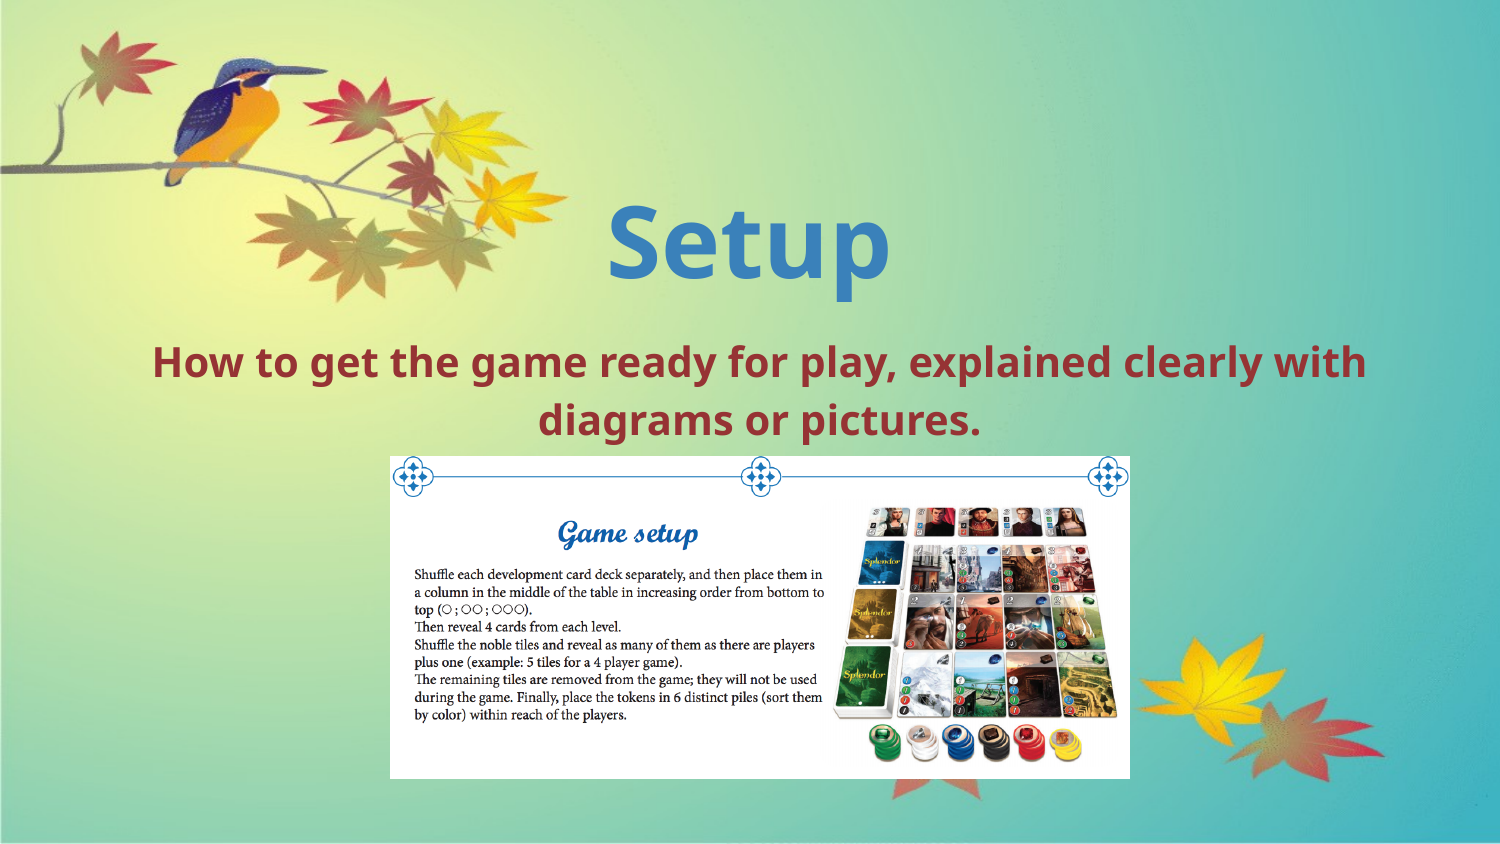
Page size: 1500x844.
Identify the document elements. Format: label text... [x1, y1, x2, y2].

picture [0, 0, 1500, 844]
subtitle How to get the game ready for play, explained clearly with diagrams or pictures. [57, 313, 1463, 443]
title Setup [112, 123, 1388, 313]
